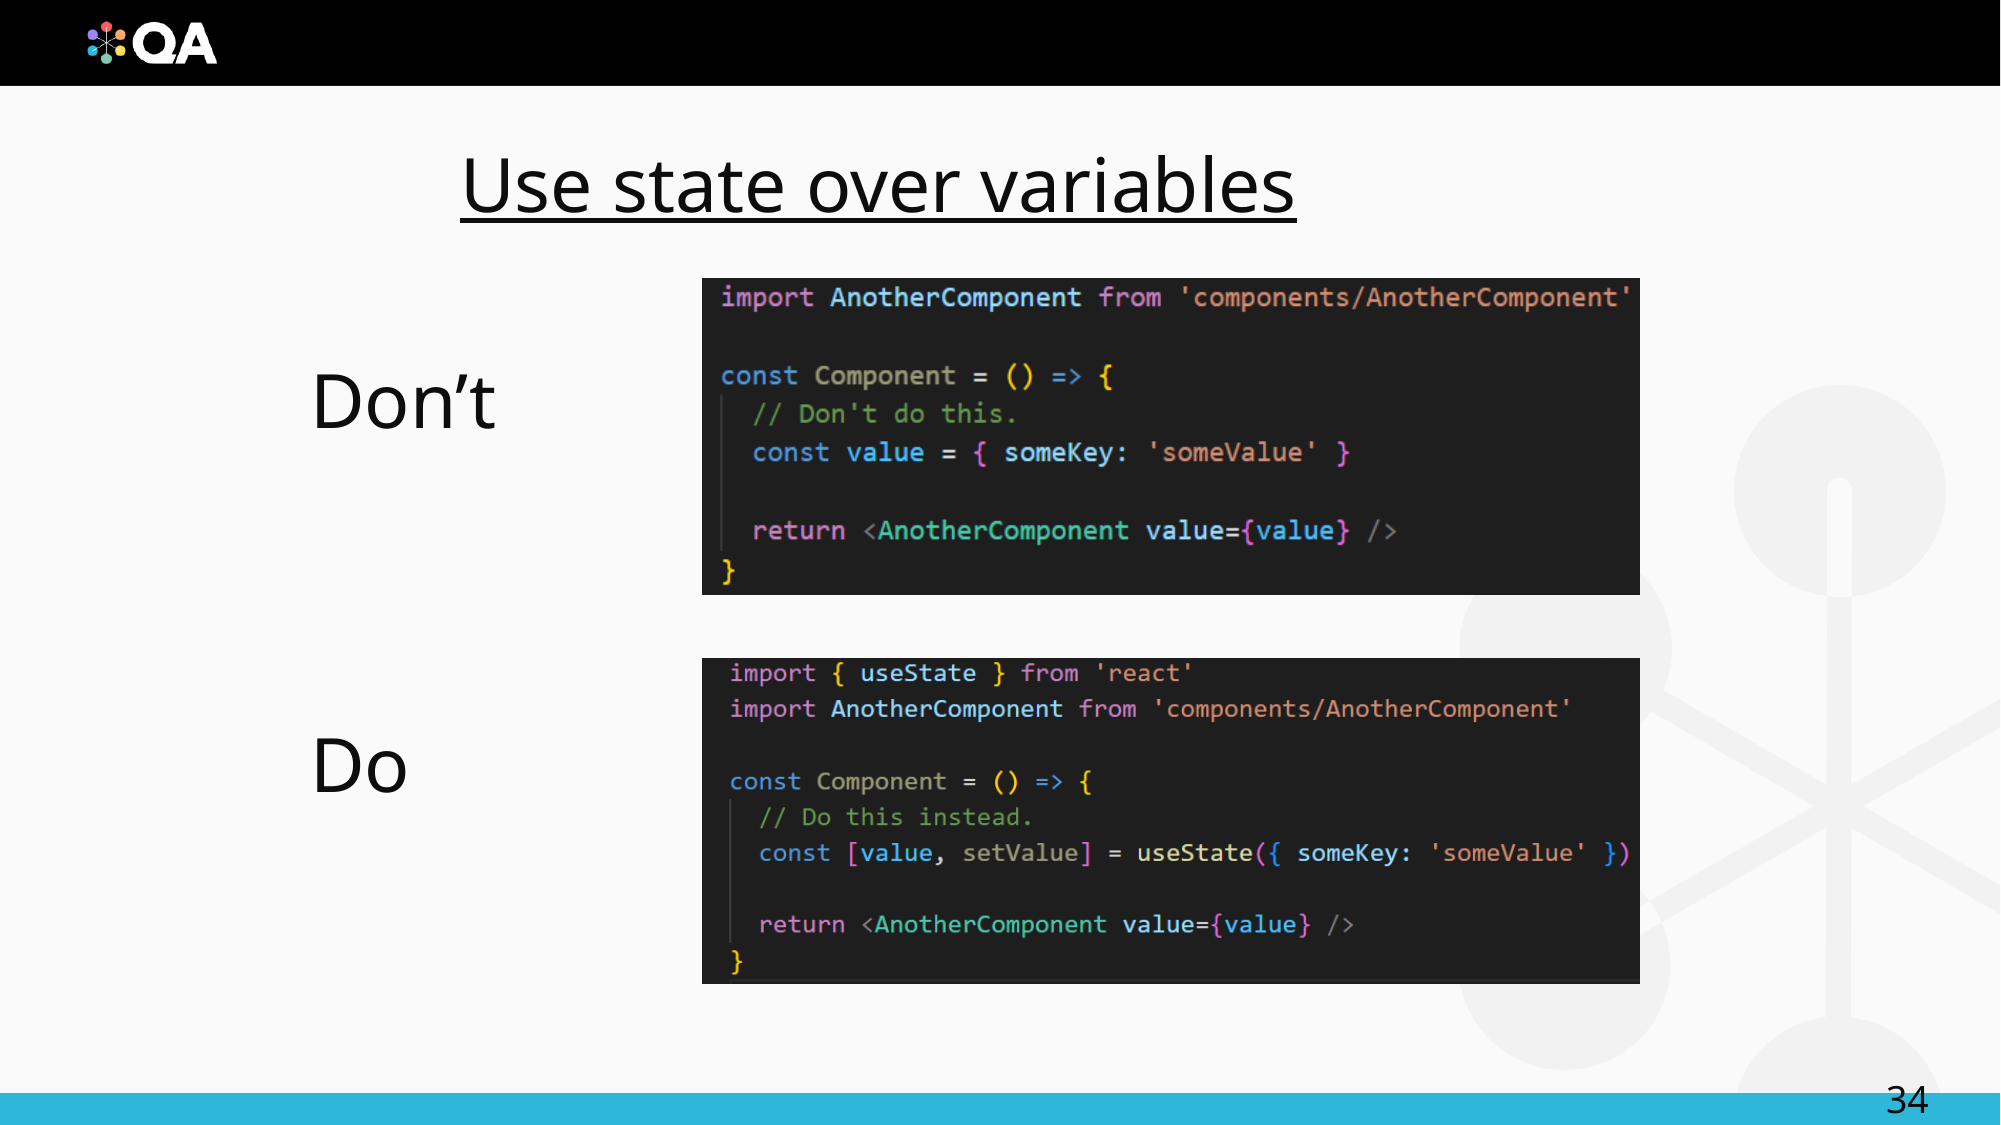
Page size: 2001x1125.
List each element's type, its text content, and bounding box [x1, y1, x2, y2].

text_box Use state over variables [460, 107, 2000, 228]
text_box Do [310, 687, 701, 808]
list Don’t [310, 345, 2000, 1056]
slide_number 34 [1871, 1068, 2000, 1098]
picture [0, 0, 2001, 1125]
